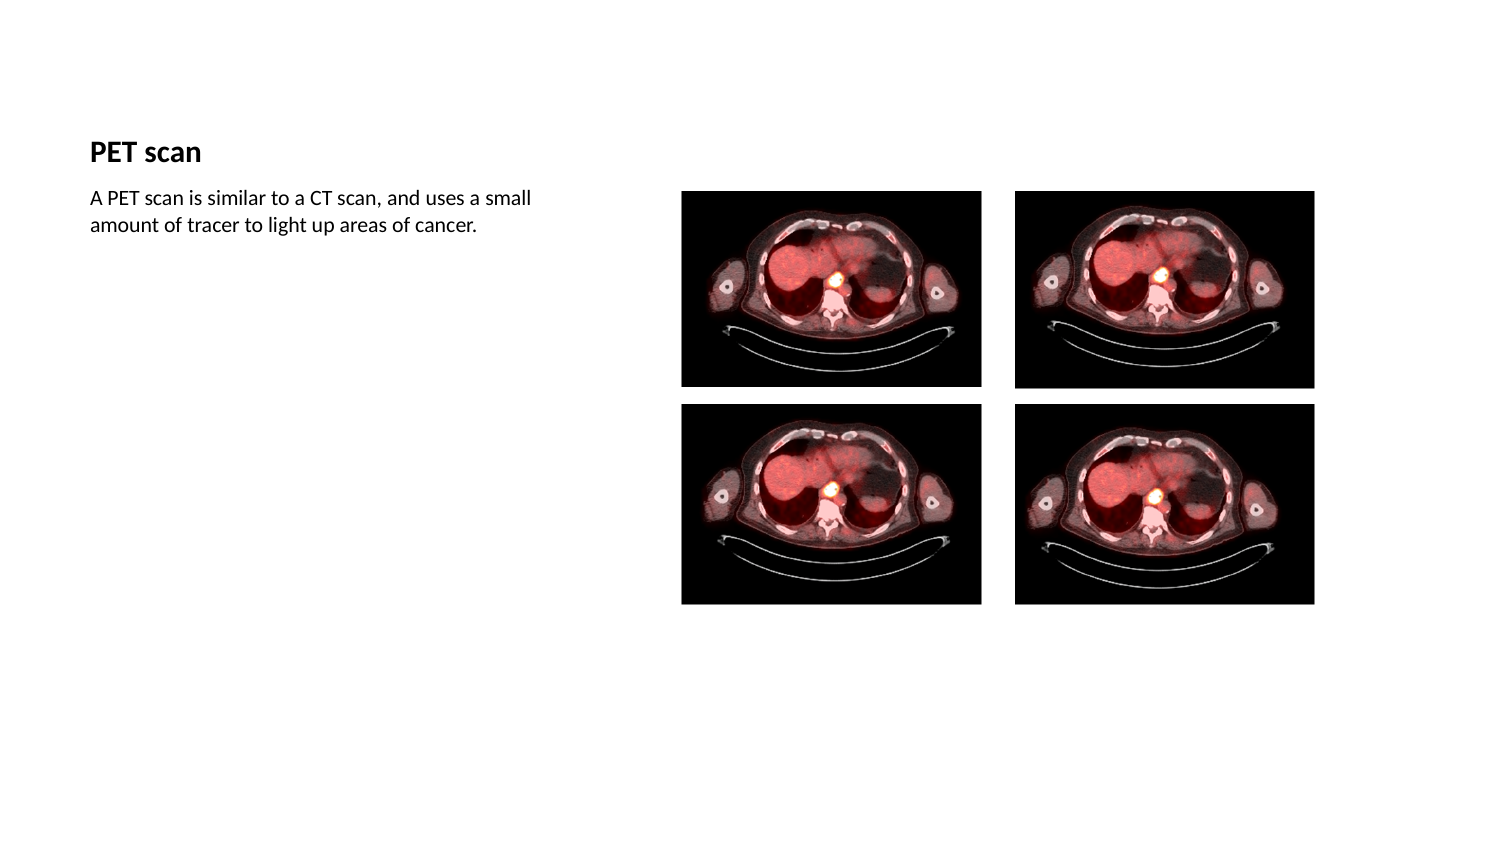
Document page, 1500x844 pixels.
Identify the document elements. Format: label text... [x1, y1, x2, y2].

picture [585, 155, 1424, 628]
title PET scan [75, 33, 569, 176]
list A PET scan is similar to a CT scan, and uses a small amount of tracer to light up areas of cancer. [75, 176, 569, 754]
